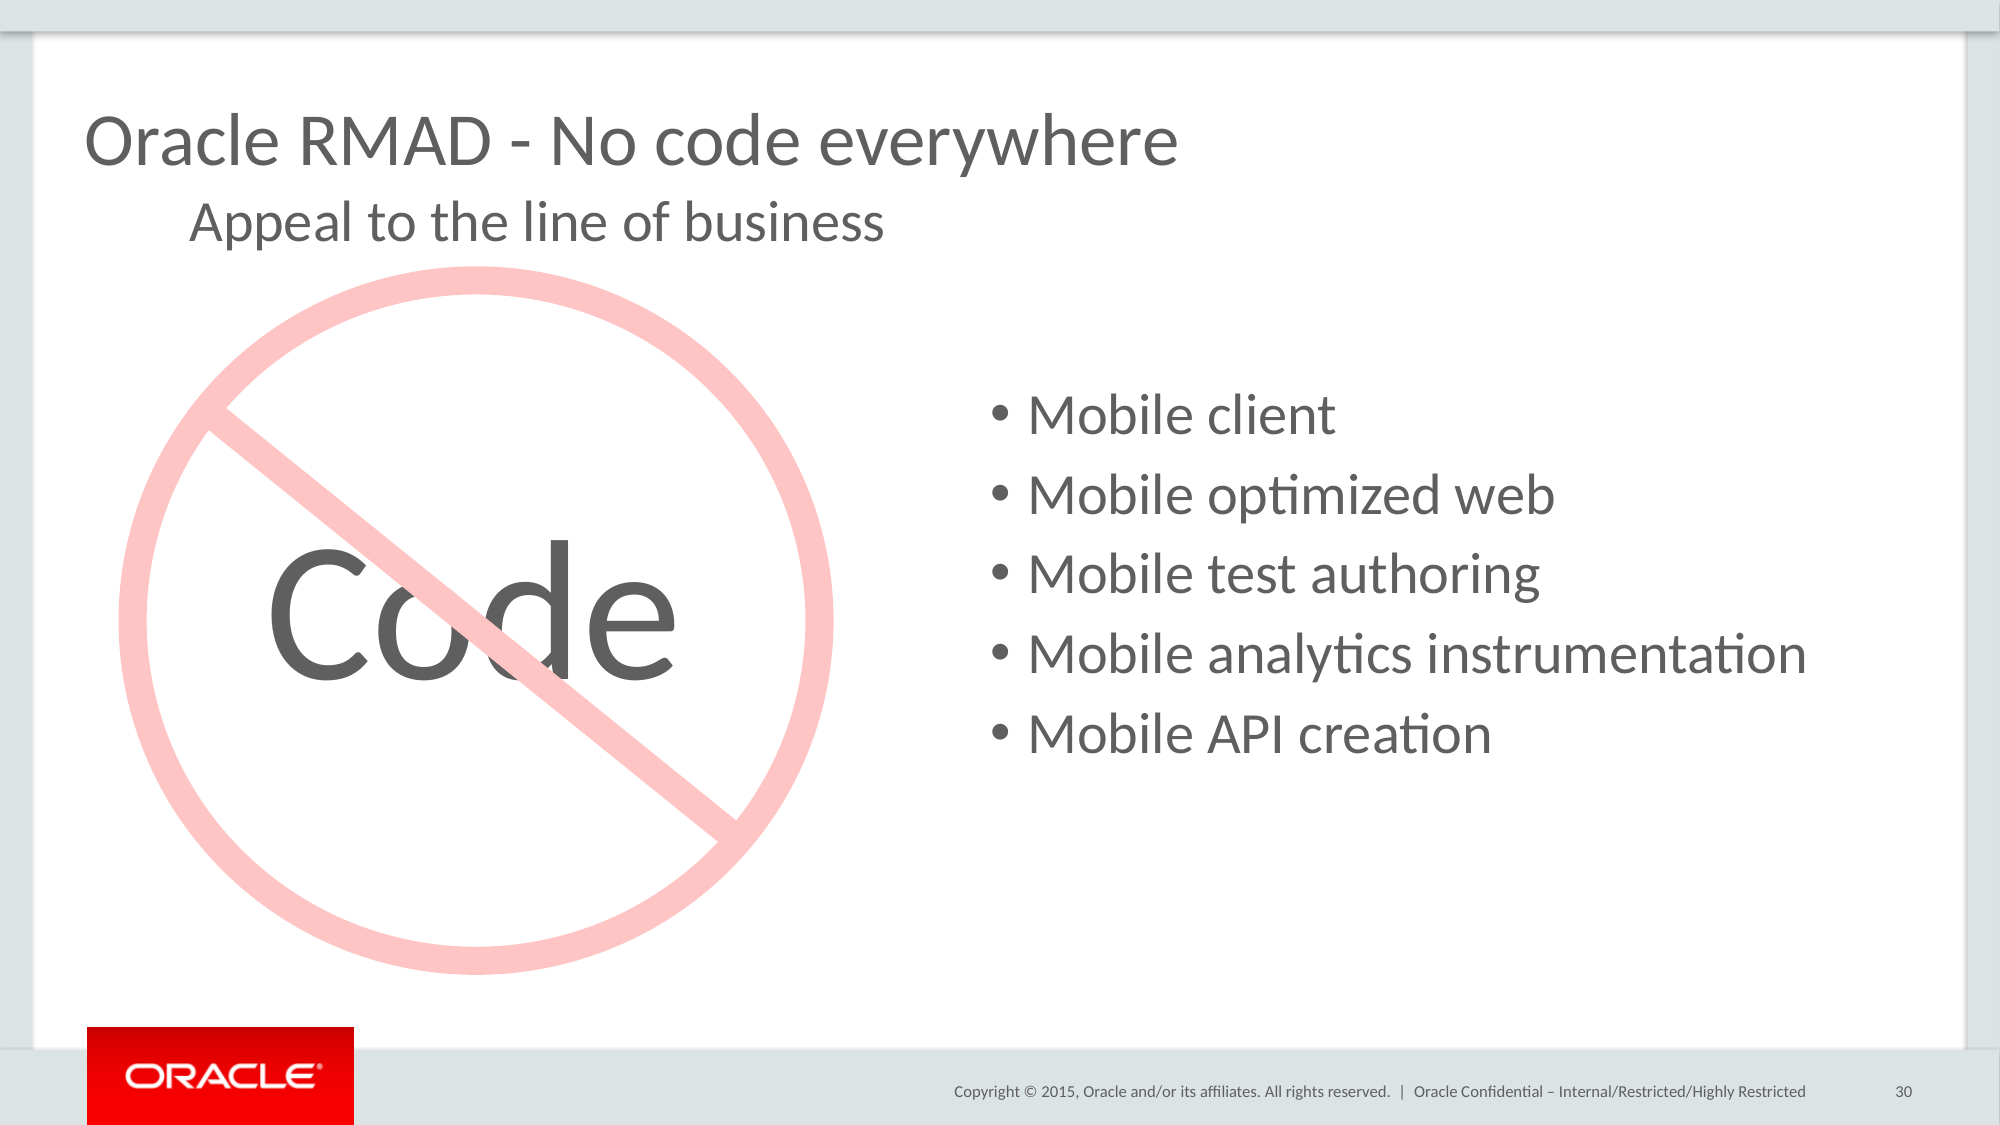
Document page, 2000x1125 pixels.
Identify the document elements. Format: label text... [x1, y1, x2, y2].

text_box Appeal to the line of business [174, 184, 2000, 266]
title Oracle RMAD - No code everywhere [85, 34, 1910, 180]
picture [87, 1027, 354, 1125]
text_box [217, 848, 735, 963]
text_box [214, 417, 738, 840]
list Mobile client Mobile optimized web Mobile test authoring Mobile analytics instrumentation Mobile API creation [990, 299, 1913, 930]
slide_number 30 [1849, 1075, 1913, 1106]
footer Oracle Confidential – Internal/Restricted/Highly Restricted [1414, 1075, 1849, 1106]
text_box [130, 278, 822, 840]
